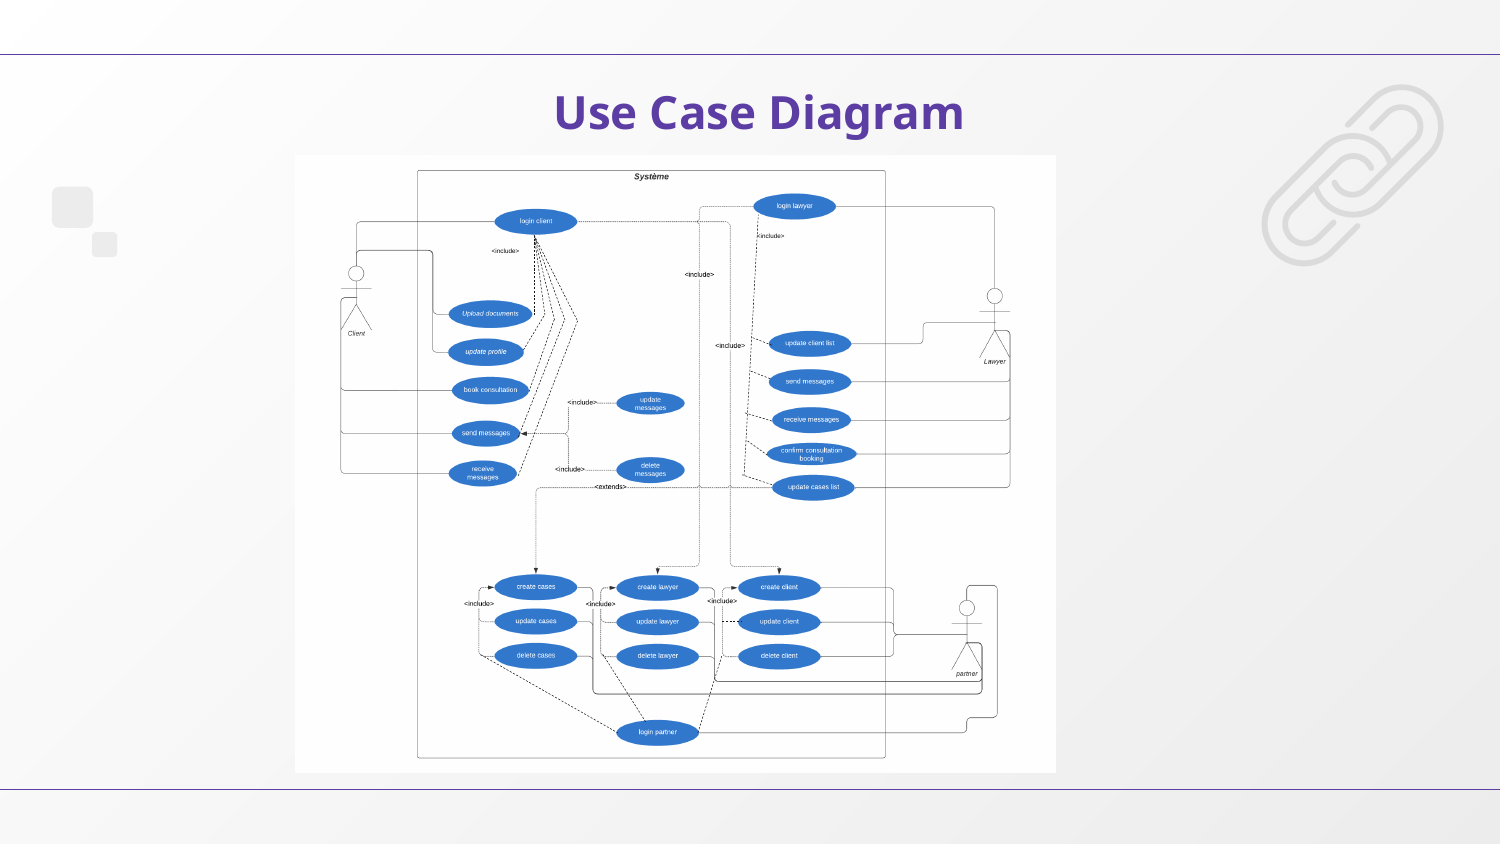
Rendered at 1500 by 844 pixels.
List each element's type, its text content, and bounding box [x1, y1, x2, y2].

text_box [1257, 84, 1448, 267]
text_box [295, 155, 1056, 773]
title Use Case Diagram [156, 68, 1363, 157]
